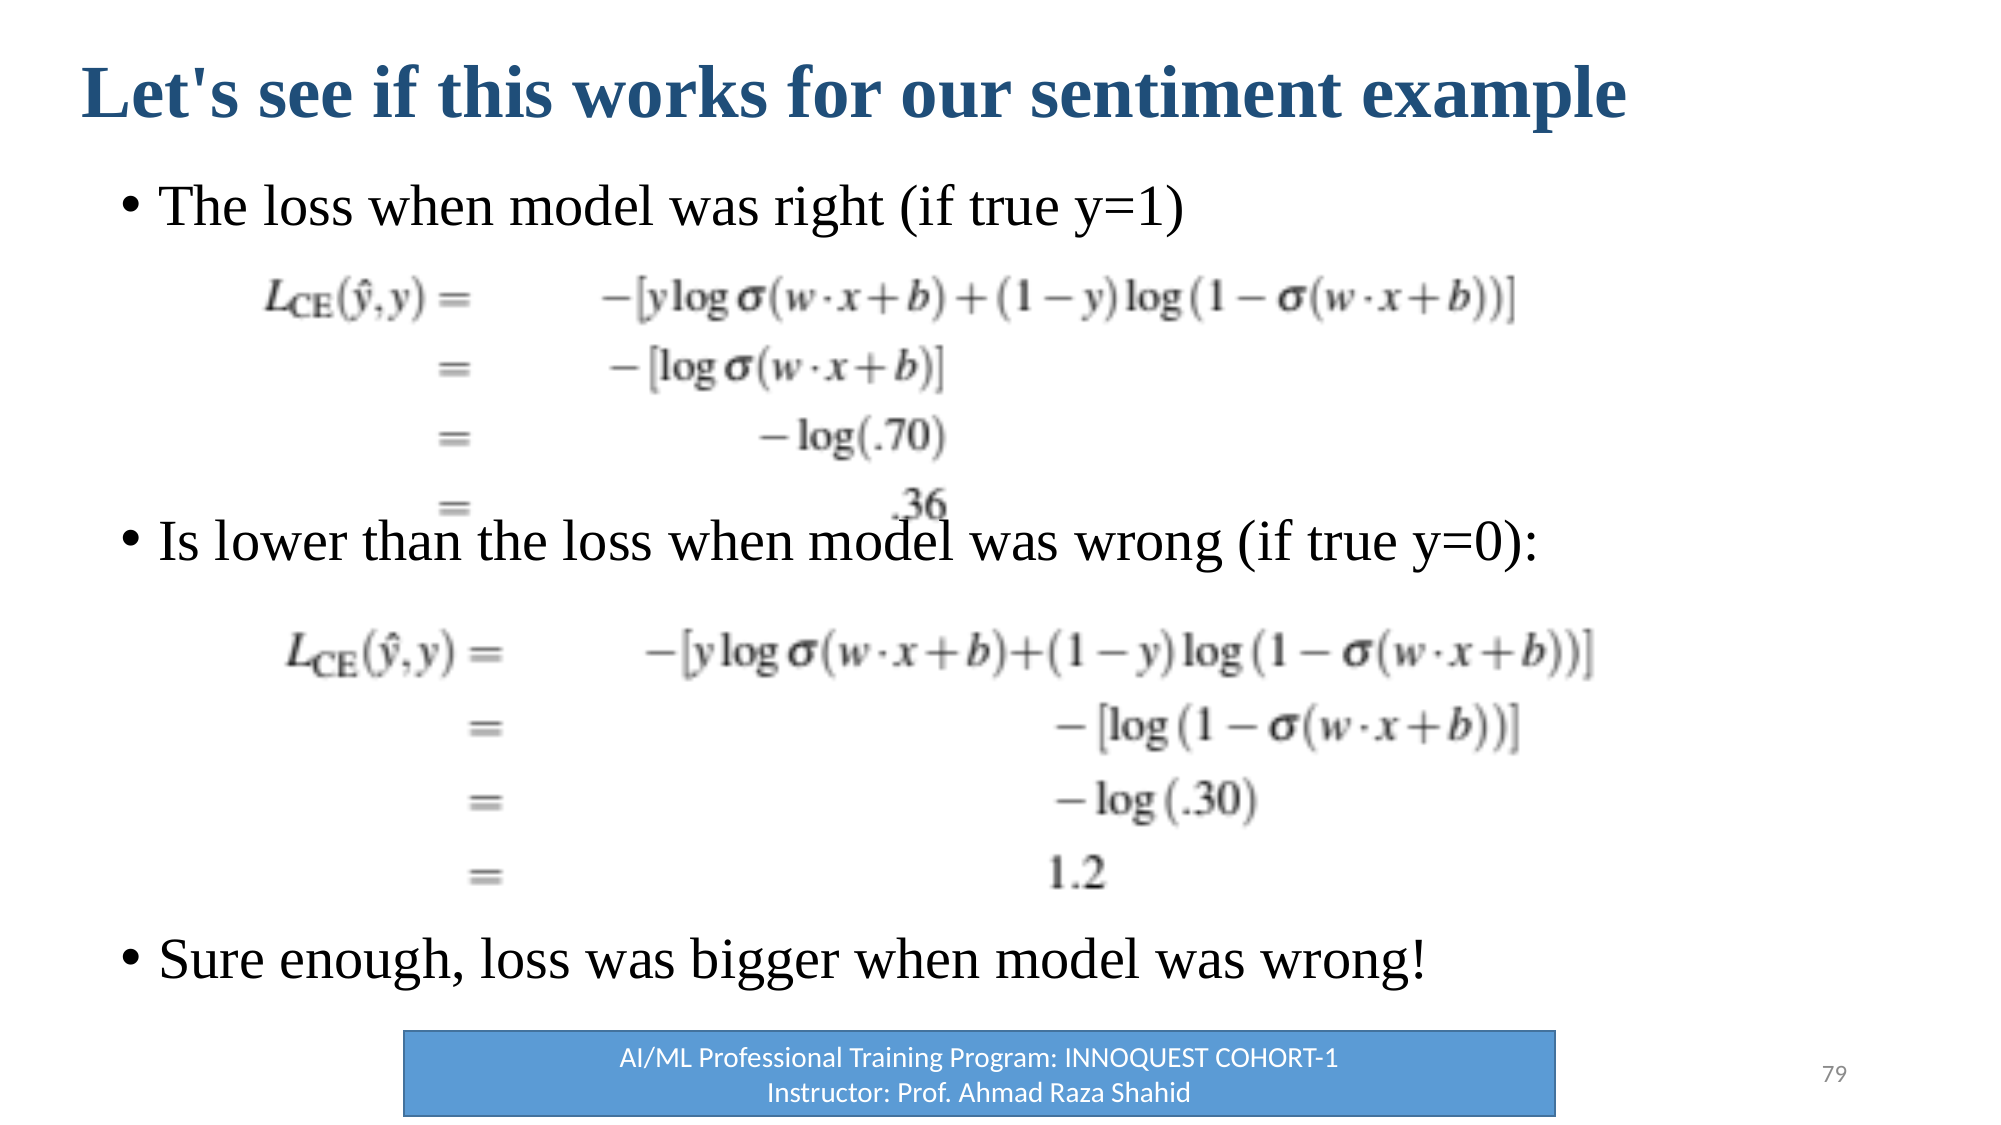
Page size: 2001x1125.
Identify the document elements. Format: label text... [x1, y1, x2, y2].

picture [272, 619, 1599, 905]
picture [250, 263, 1515, 524]
text_box AI/ML Professional Training Program: INNOQUEST COHORT-1 Instructor: Prof. Ahmad Raza Shahid [403, 1030, 1556, 1117]
slide_number 79 [1556, 1042, 1863, 1103]
list The loss when model was right (if true y=1) Is lower than the loss when model was wrong (if true y=0): Sure enough, loss was bigger when model was wrong! [105, 167, 1985, 1125]
title Let's see if this works for our sentiment example [66, 18, 2000, 168]
